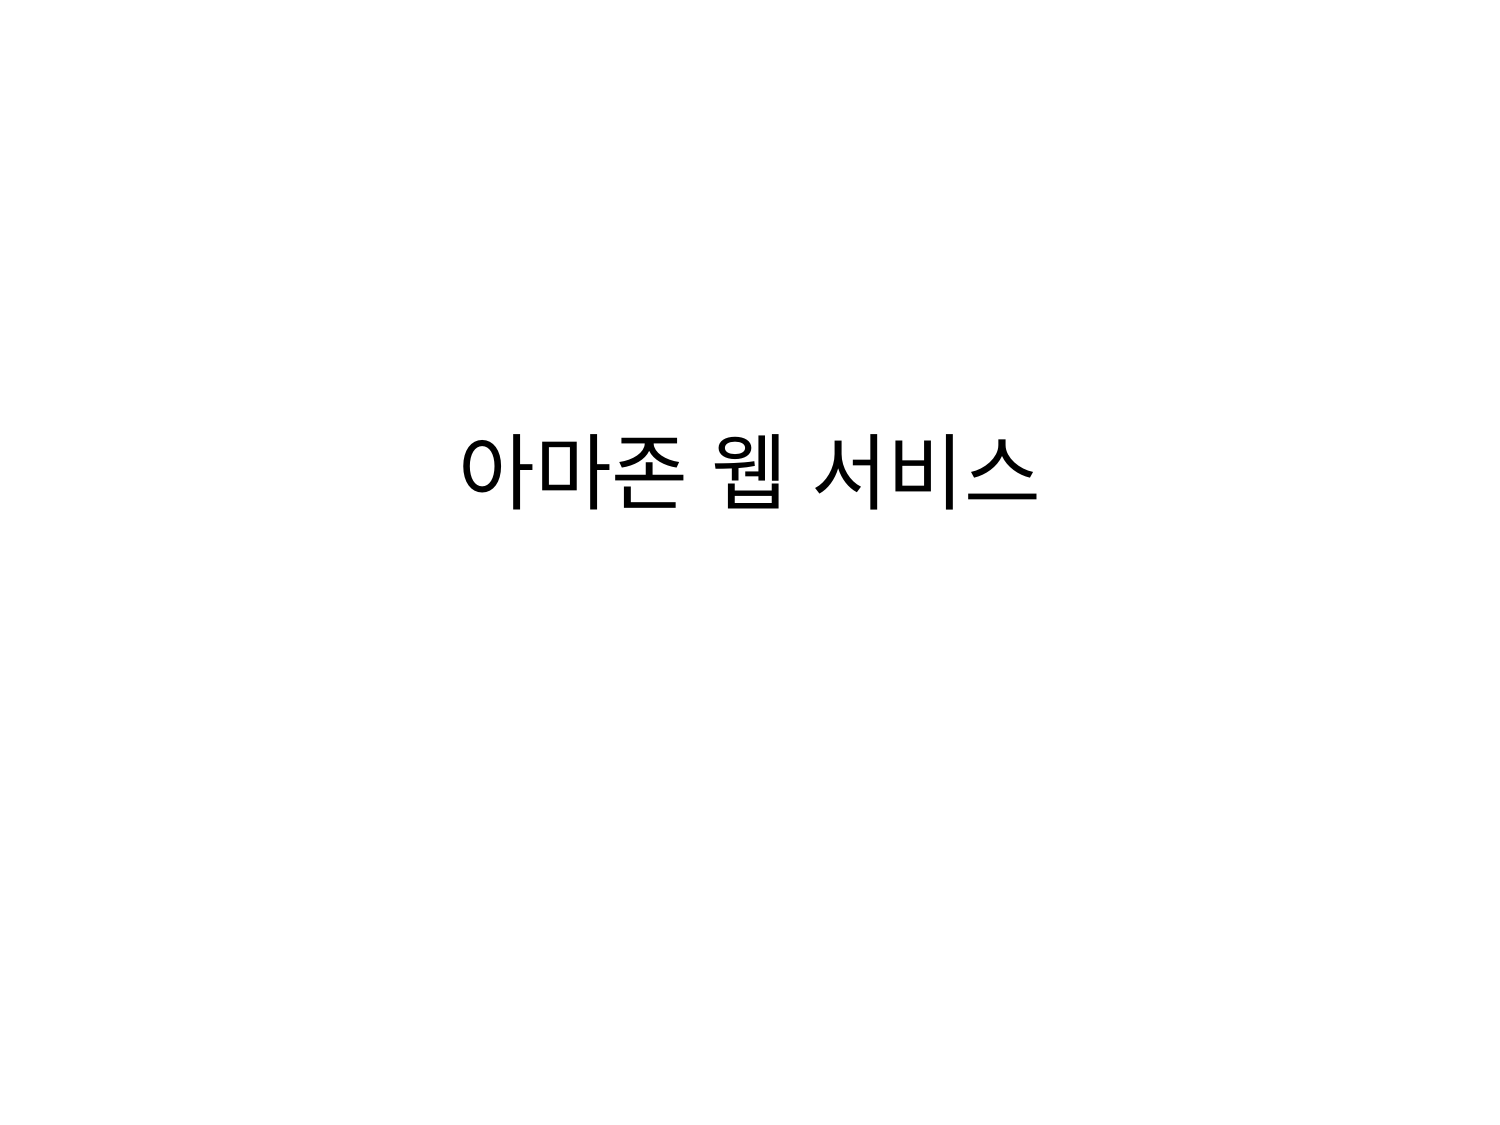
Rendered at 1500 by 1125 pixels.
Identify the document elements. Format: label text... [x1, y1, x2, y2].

title 아마존 웹 서비스 [112, 349, 1388, 591]
